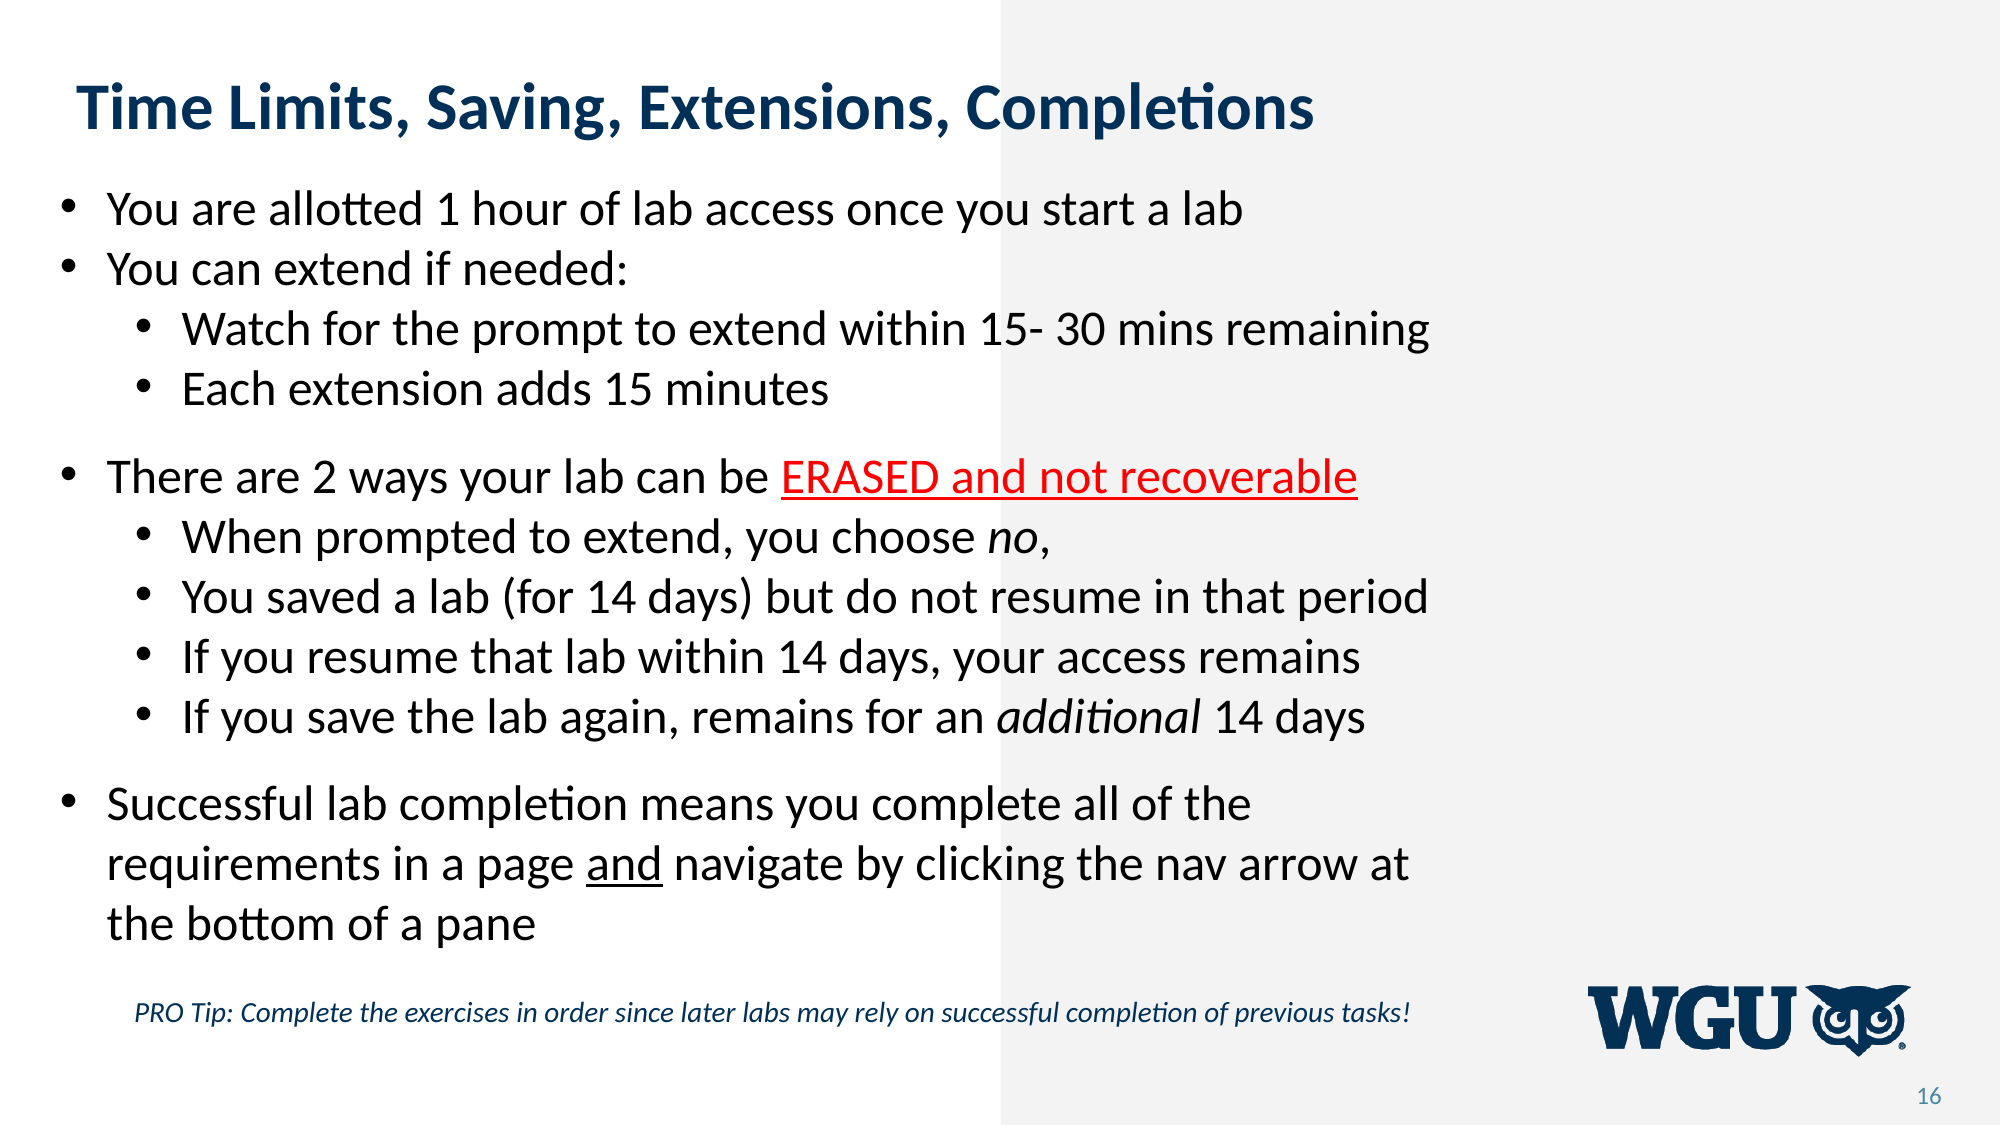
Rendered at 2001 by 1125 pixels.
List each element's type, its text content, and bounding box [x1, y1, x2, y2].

picture [1586, 984, 1912, 1057]
slide_number 16 [1901, 1065, 2000, 1125]
text_box PRO Tip: Complete the exercises in order since later labs may rely on successful completion of previous tasks! [119, 985, 1468, 1036]
text_box You are allotted 1 hour of lab access once you start a lab You can extend if needed: Watch for the prompt to extend within 15- 30 mins remaining Each extension adds 15 minutes There are 2 ways your lab can be ERASED and not recoverable When prompted to extend, you choose no, You saved a lab (for 14 days) but do not resume in that period If you resume that lab within 14 days, your access remains If you save the lab again, remains for an additional 14 days Successful lab completion means you complete all of the requirements in a page and navigate by clicking the nav arrow at the bottom of a pane [44, 168, 1501, 958]
text_box Time Limits, Saving, Extensions, Completions [61, 63, 1714, 165]
